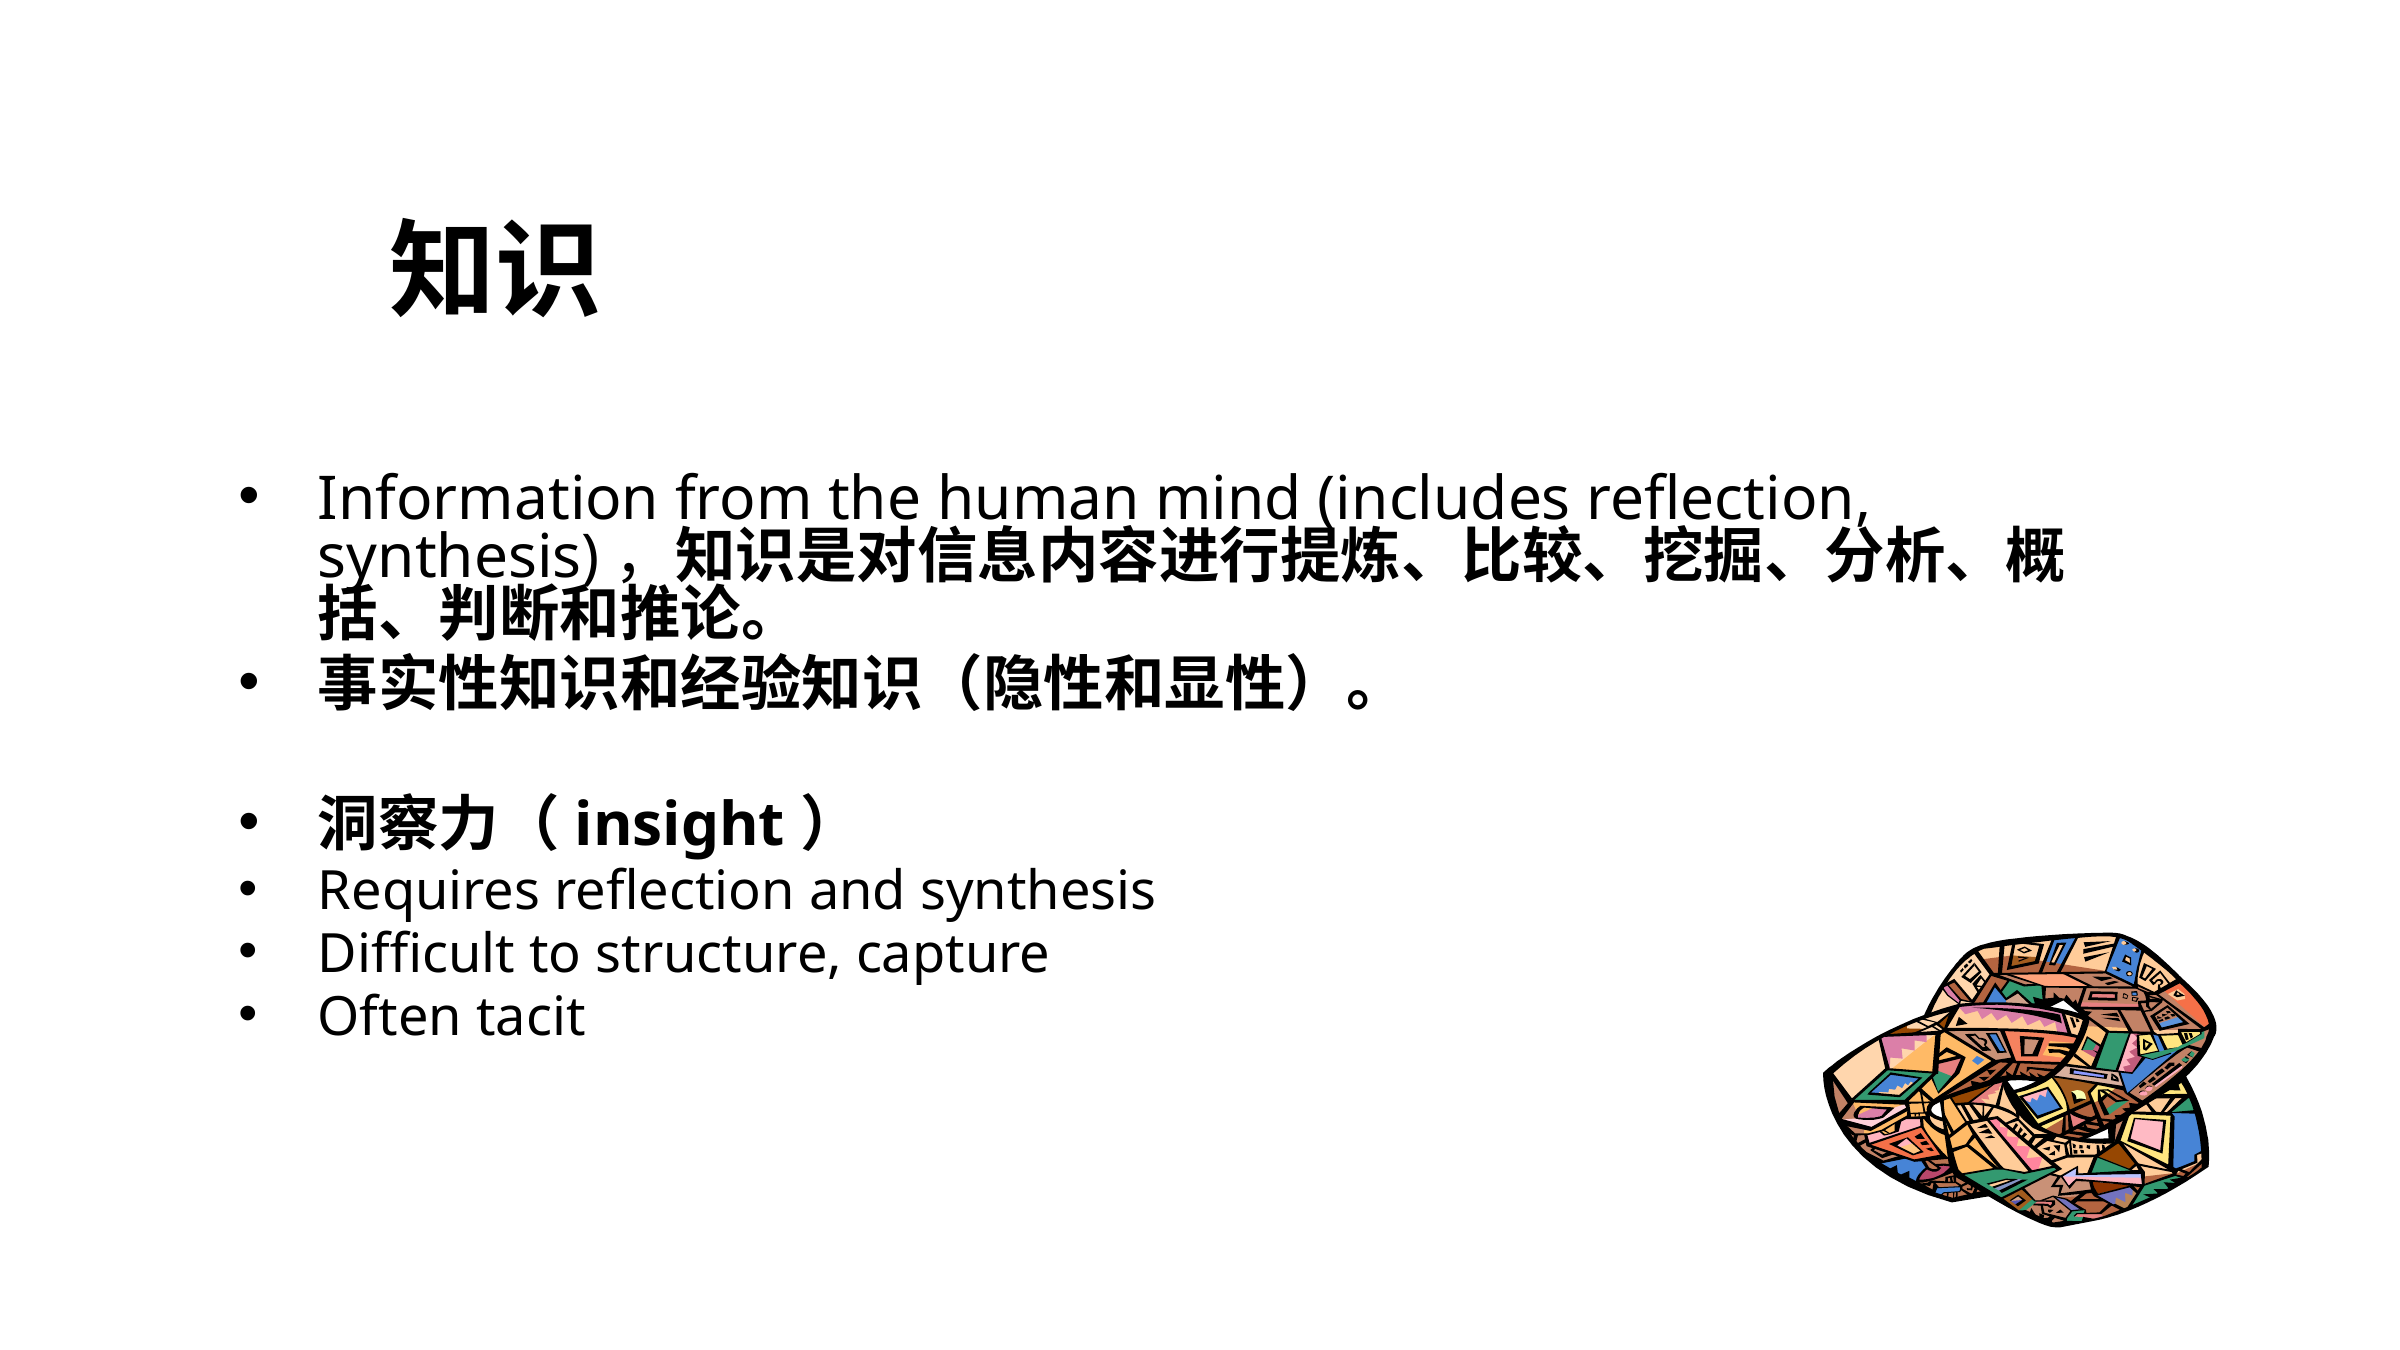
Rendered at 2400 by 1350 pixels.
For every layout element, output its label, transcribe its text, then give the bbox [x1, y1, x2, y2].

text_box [1819, 929, 2221, 1231]
list Information from the human mind (includes reflection, synthesis)，知识是对信息内容进行提炼、比较、挖掘、分析、概括、判断和推论。 事实性知识和经验知识（隐性和显性）。 洞察力（insight） Requires reflection and synthesis Difficult to structure, capture Often tacit [217, 462, 2207, 838]
title 知识 [368, 207, 810, 326]
